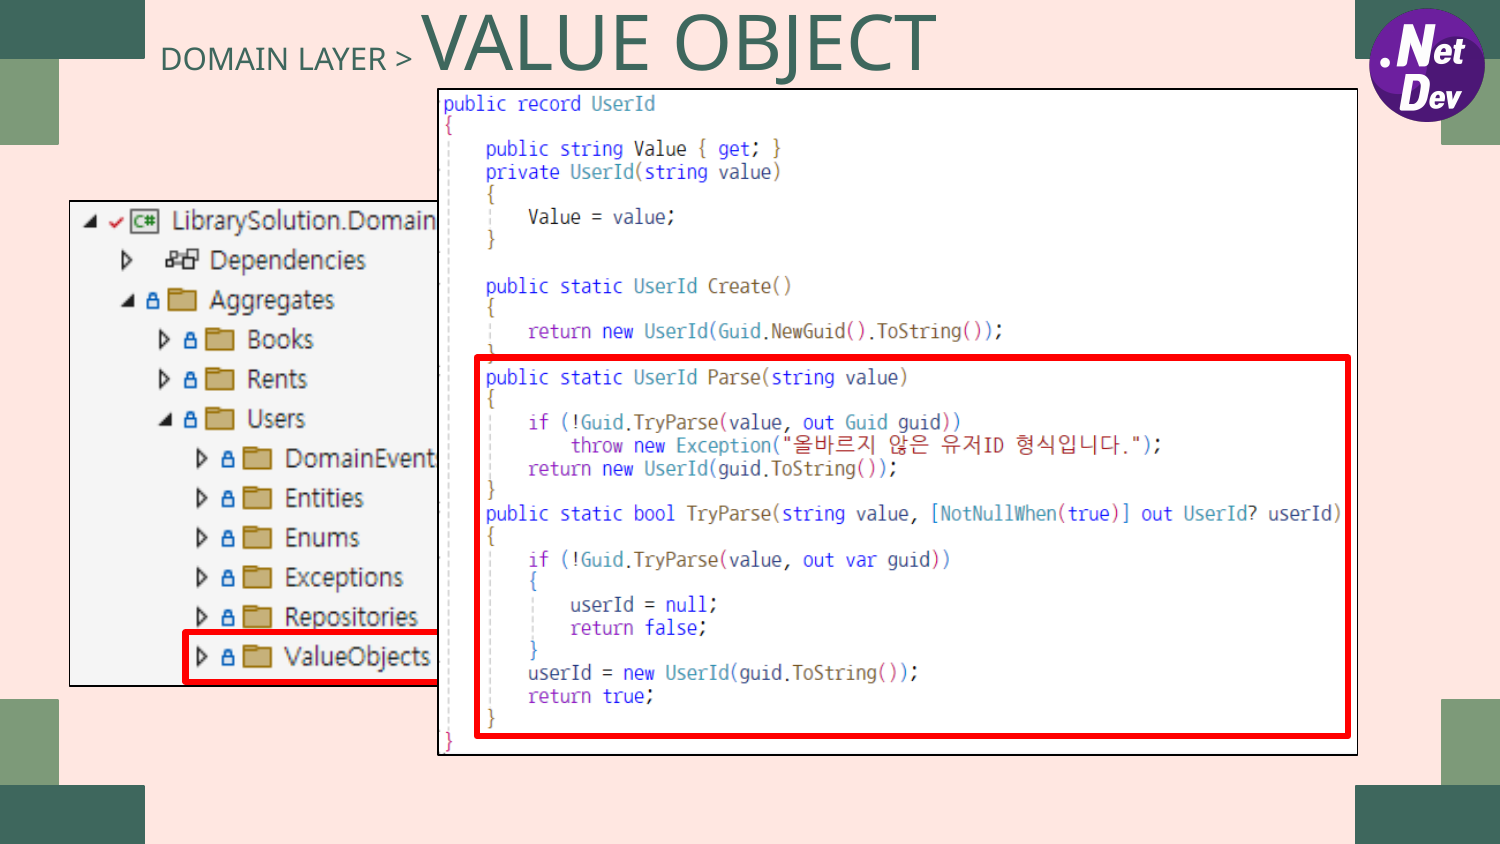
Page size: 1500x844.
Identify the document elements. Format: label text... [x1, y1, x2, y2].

title DOMAIN LAYER > VALUE OBJECT [144, 0, 1354, 80]
picture [69, 0, 1500, 755]
